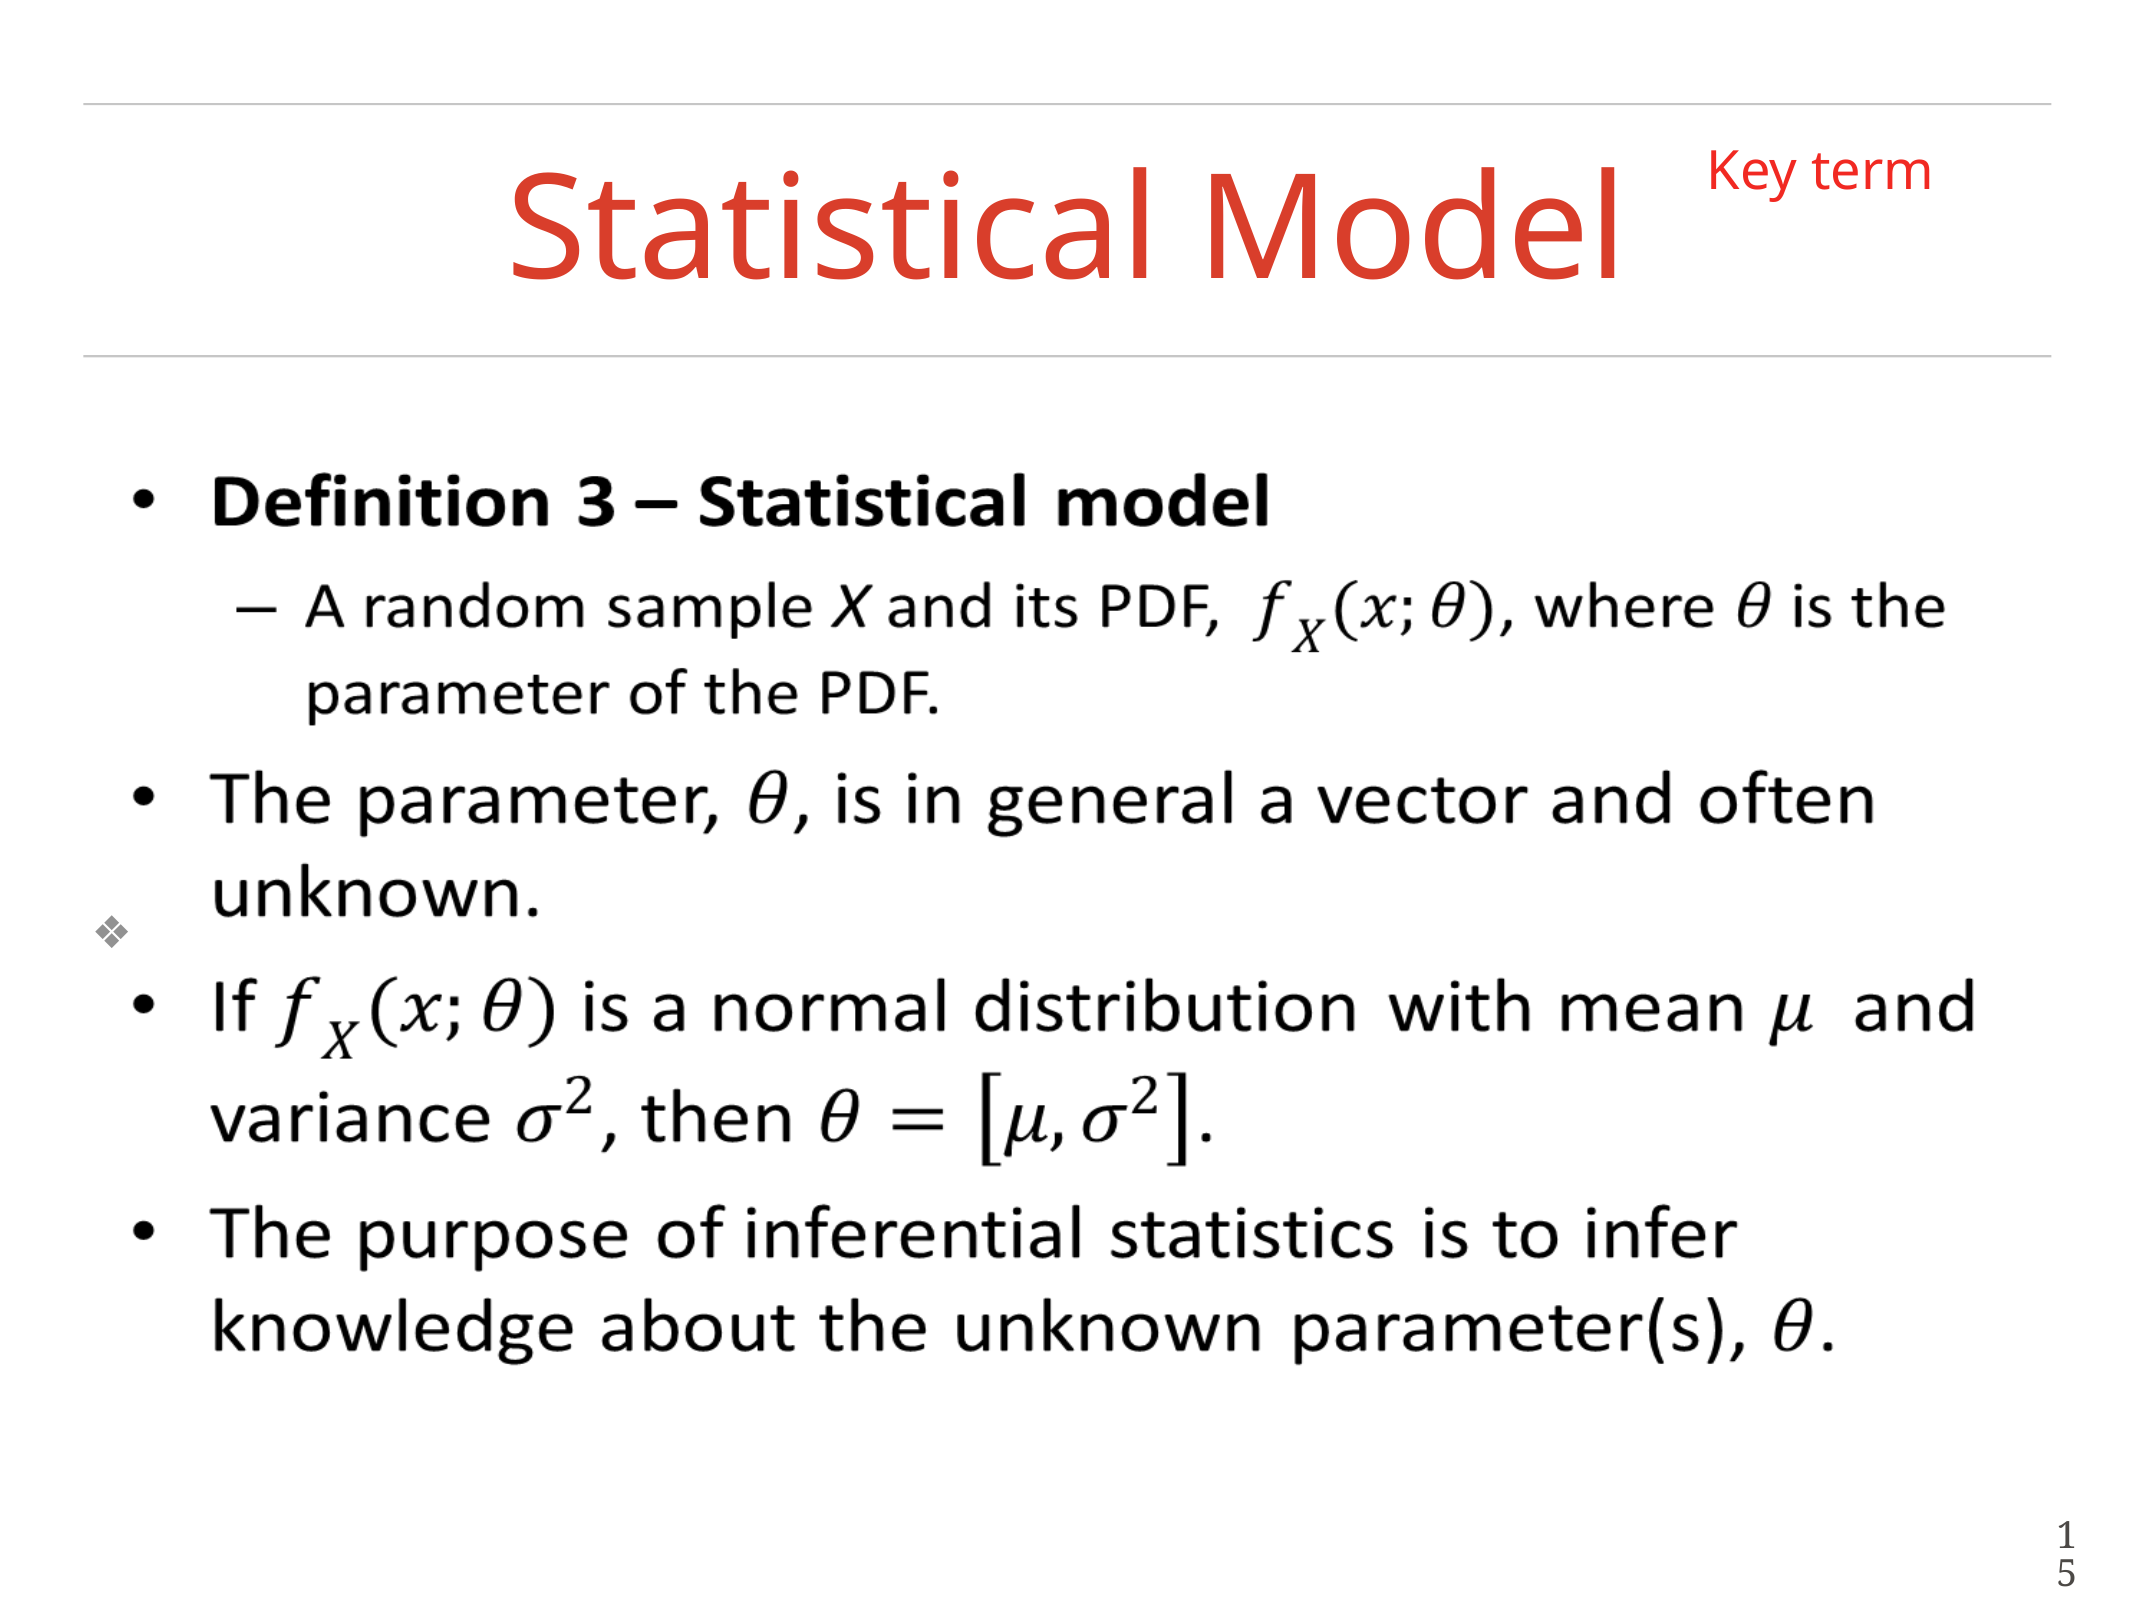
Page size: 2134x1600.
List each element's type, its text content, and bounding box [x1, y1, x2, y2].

text_box Key term [1698, 127, 2000, 209]
slide_number 15 [2047, 1502, 2105, 1571]
list [82, 430, 2051, 1432]
title Statistical Model [82, 130, 2051, 332]
